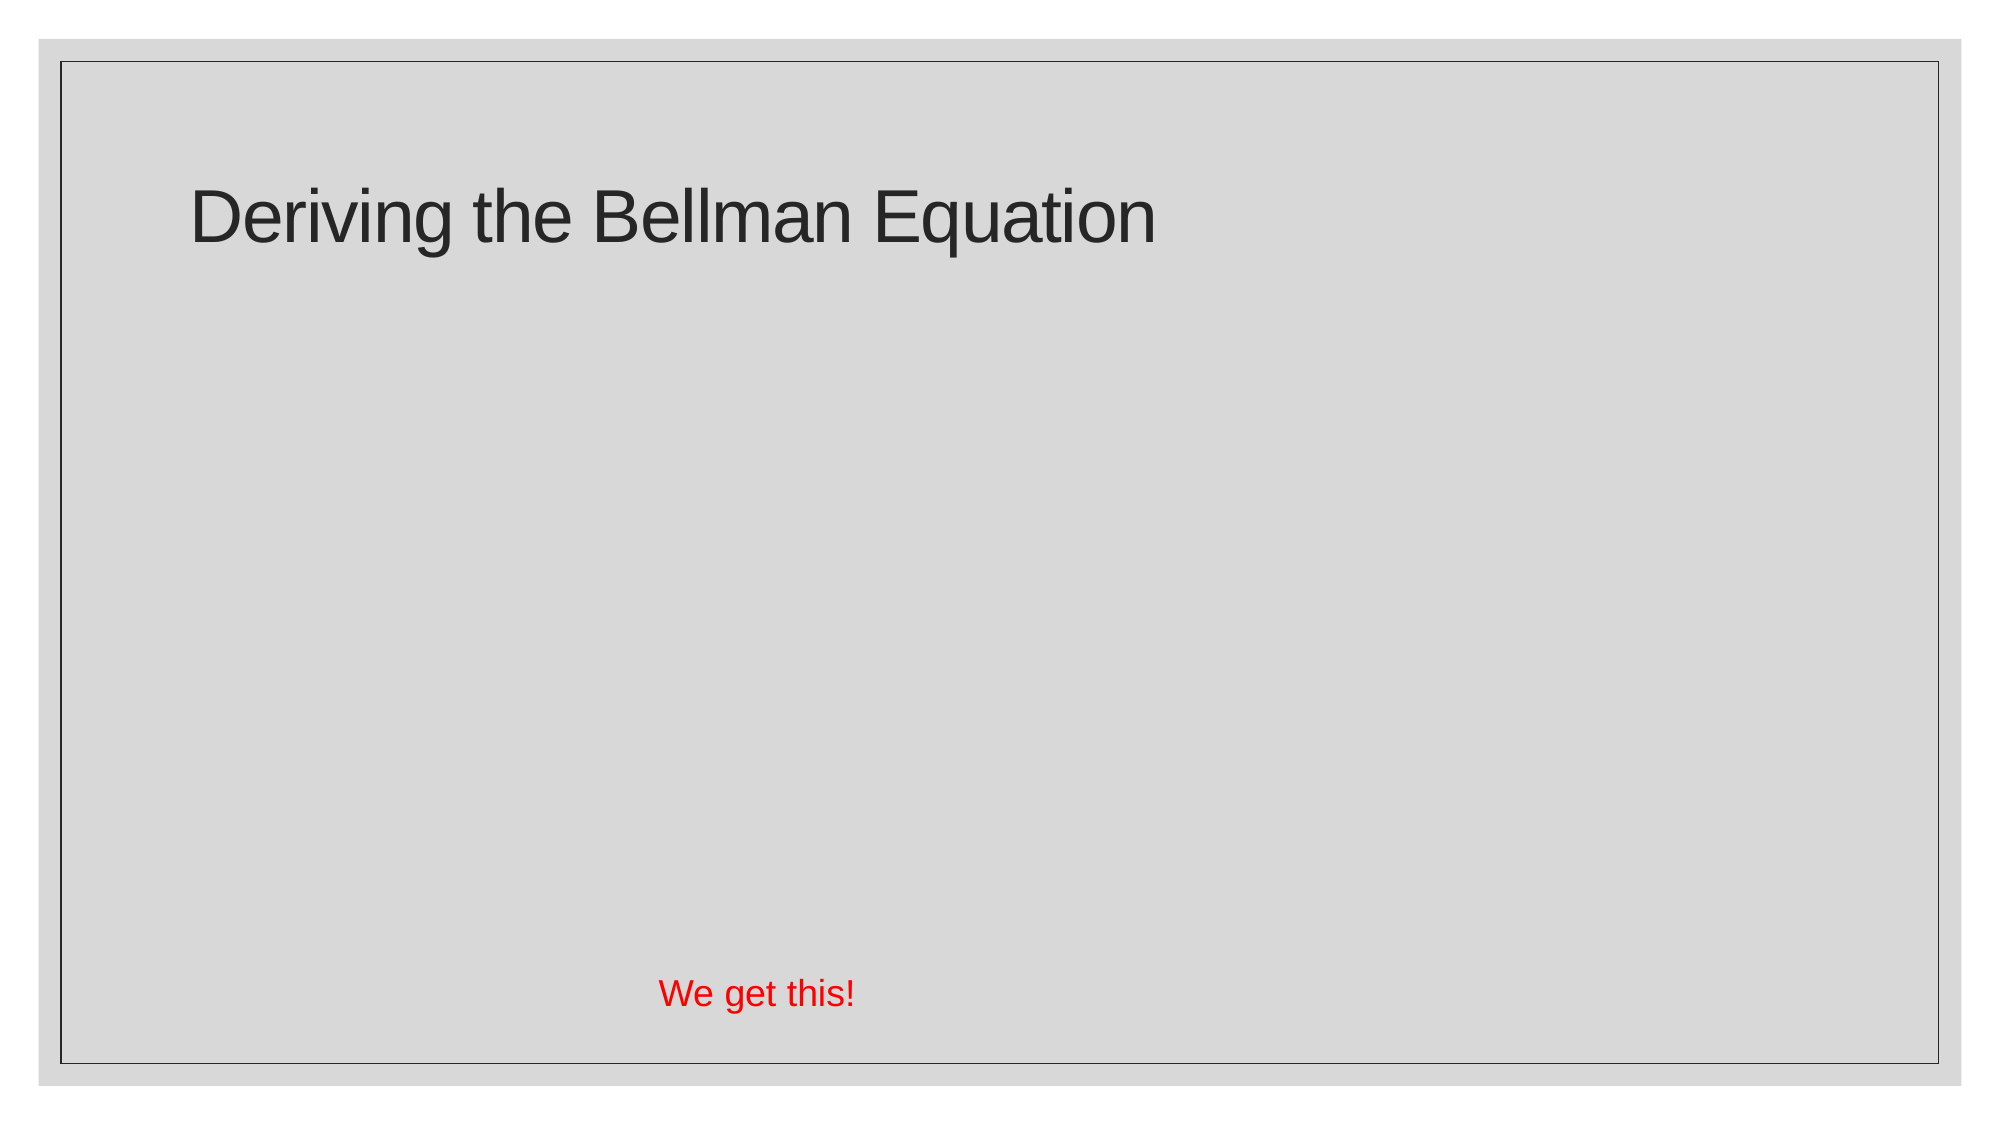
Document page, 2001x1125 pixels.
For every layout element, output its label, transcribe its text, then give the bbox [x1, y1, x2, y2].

text_box We get this! [643, 961, 1357, 1022]
title Deriving the Bellman Equation [174, 105, 1825, 331]
